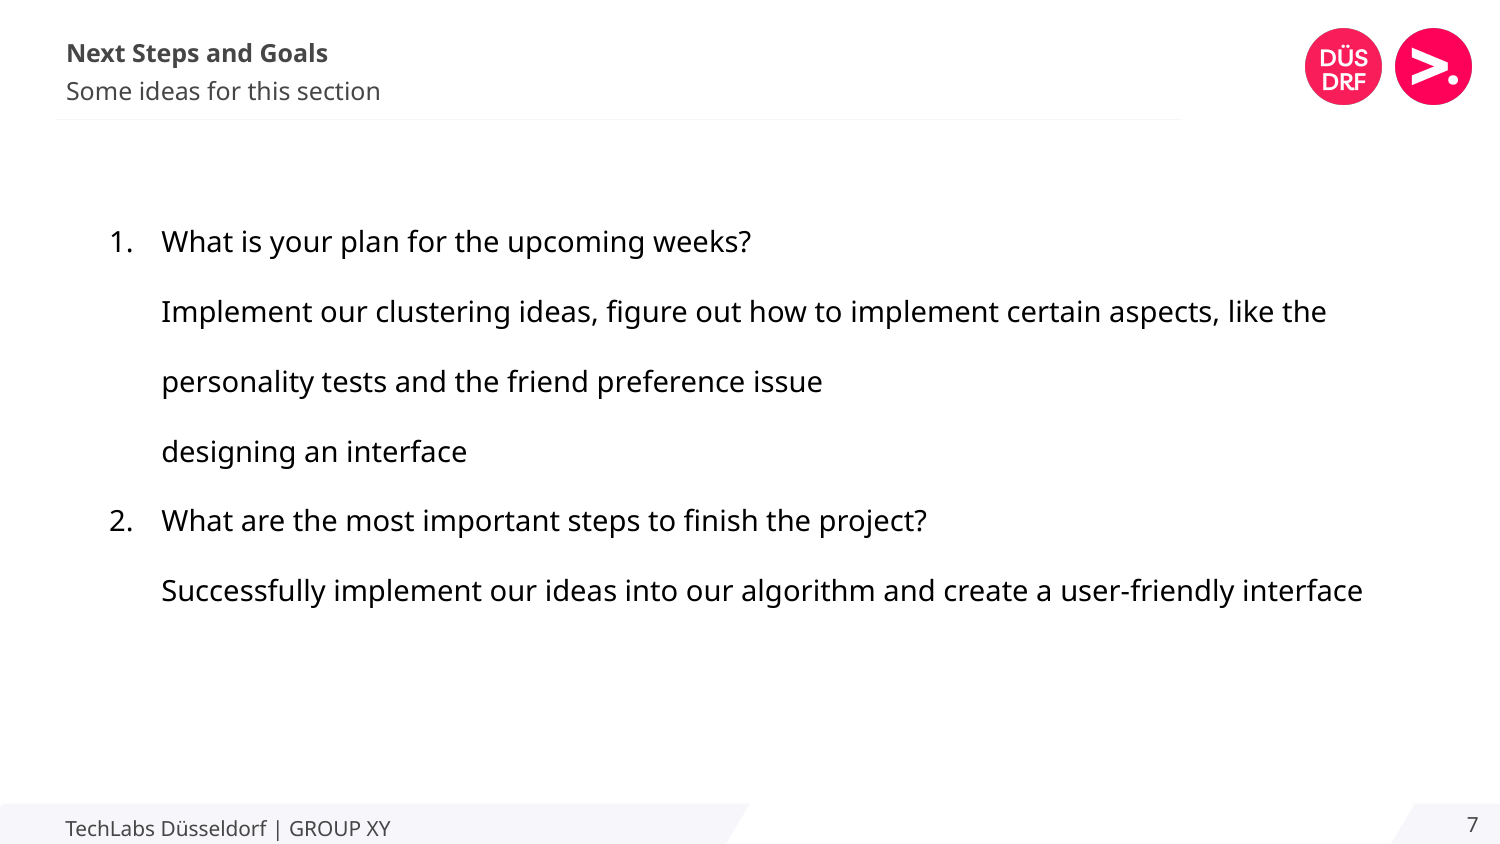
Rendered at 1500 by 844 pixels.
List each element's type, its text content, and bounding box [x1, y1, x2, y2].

slide_number 7 [1403, 796, 1494, 844]
title Next Steps and Goals [51, 23, 1449, 83]
picture [1305, 83, 1382, 105]
picture [1395, 28, 1472, 105]
subtitle Some ideas for this section [51, 56, 1254, 116]
text_box What is your plan for the upcoming weeks? Implement our clustering ideas, figure out how to implement certain aspects, like the personality tests and the friend preference issue designing an interface What are the most important steps to finish the project? Successfully implement our ideas into our algorithm and create a user-friendly interface [71, 173, 1408, 623]
